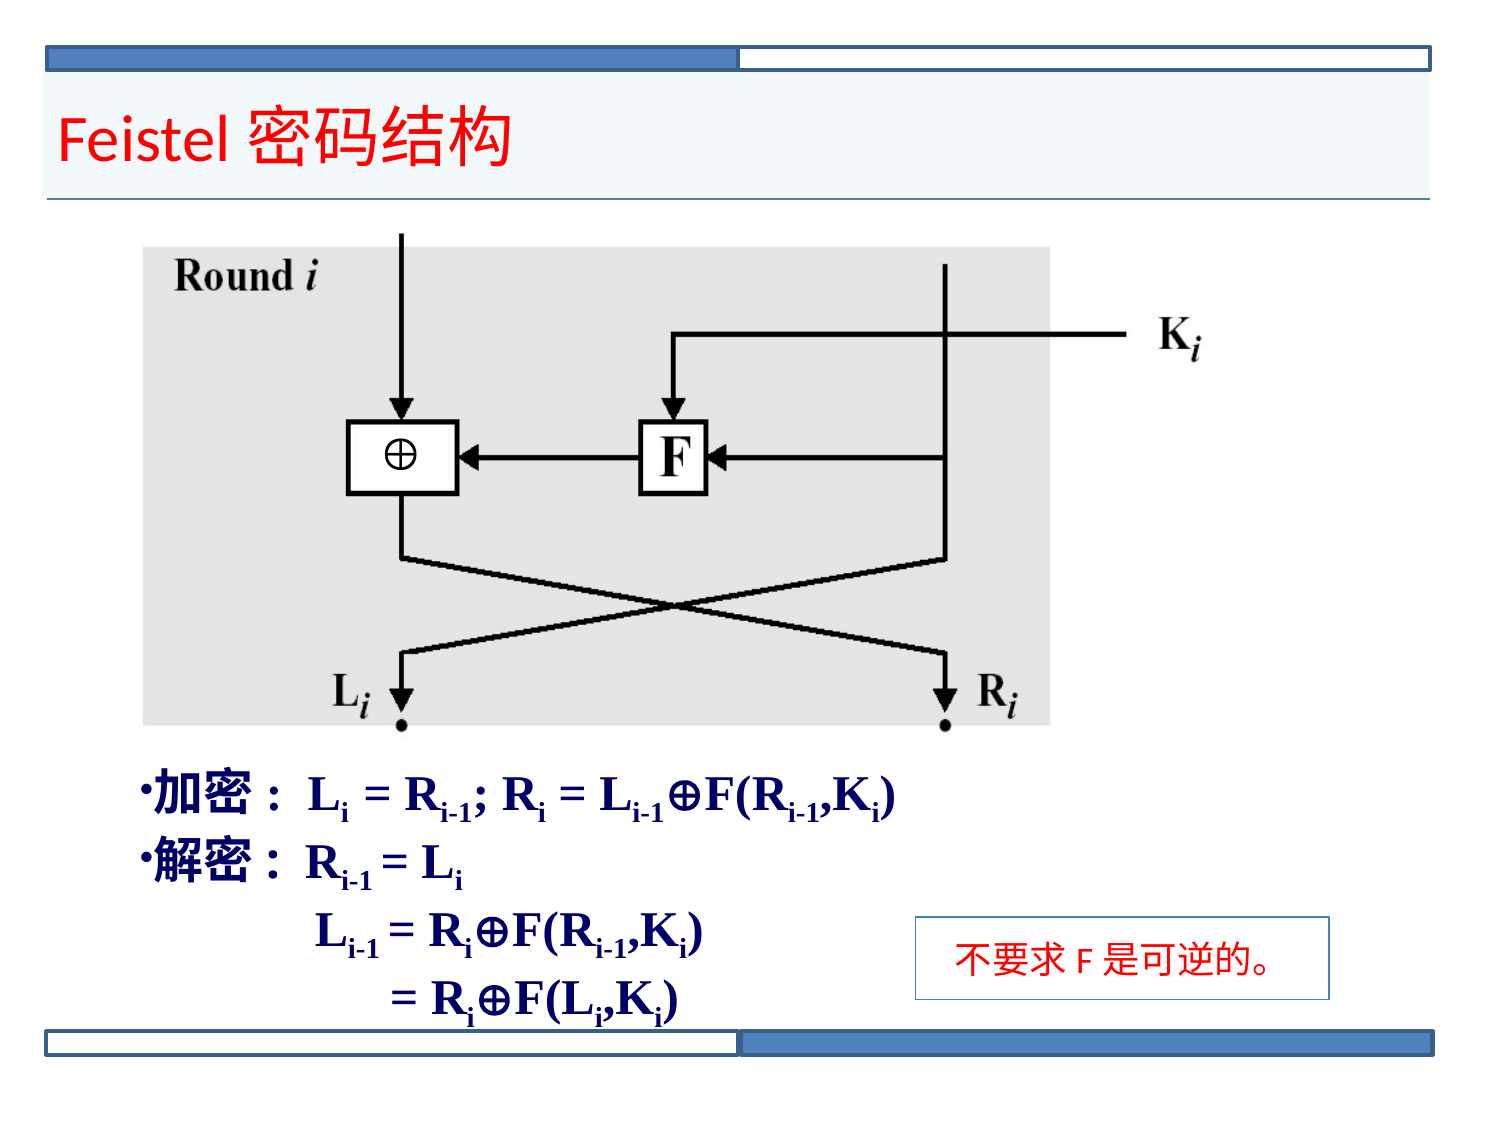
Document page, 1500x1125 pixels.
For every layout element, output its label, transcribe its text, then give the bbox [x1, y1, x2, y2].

text_box 加密: Li = Ri-1; Ri = Li-1F(Ri-1,Ki) 解密: Ri-1 = Li Li-1 = RiF(Ri-1,Ki) = RiF(Li,Ki) [124, 752, 1238, 1041]
text_box [739, 1029, 1435, 1057]
text_box 不要求F是可逆的。 [915, 916, 1330, 1000]
text_box [44, 1029, 739, 1057]
title Feistel密码结构 [42, 70, 1430, 200]
text_box [736, 45, 1432, 72]
text_box [45, 45, 736, 72]
picture [137, 231, 1211, 755]
